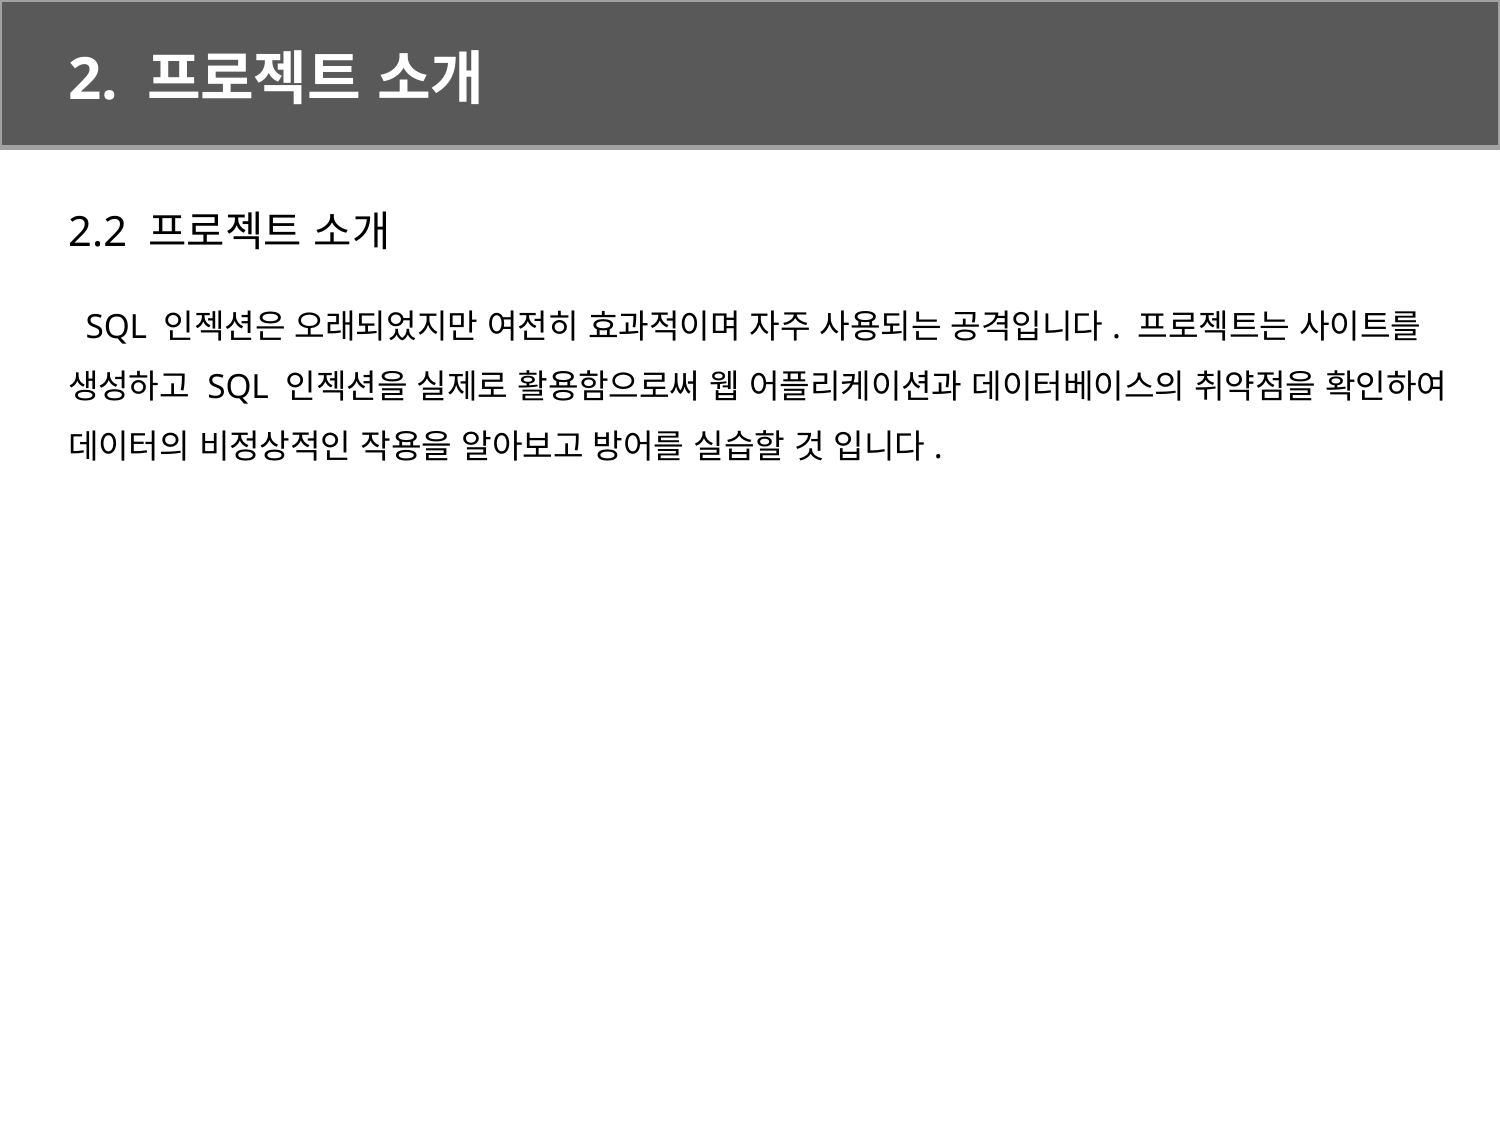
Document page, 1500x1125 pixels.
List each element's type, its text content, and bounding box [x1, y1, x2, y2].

text_box 2. 프로젝트 소개 [53, 33, 1118, 114]
text_box 2.2 프로젝트 소개 SQL 인젝션은 오래되었지만 여전히 효과적이며 자주 사용되는 공격입니다. 프로젝트는 사이트를 생성하고 SQL 인젝션을 실제로 활용함으로써 웹 어플리케이션과 데이터베이스의 취약점을 확인하여 데이터의 비정상적인 작용을 알아보고 방어를 실습할 것 입니다. [53, 172, 1471, 1094]
text_box [0, 0, 1500, 148]
